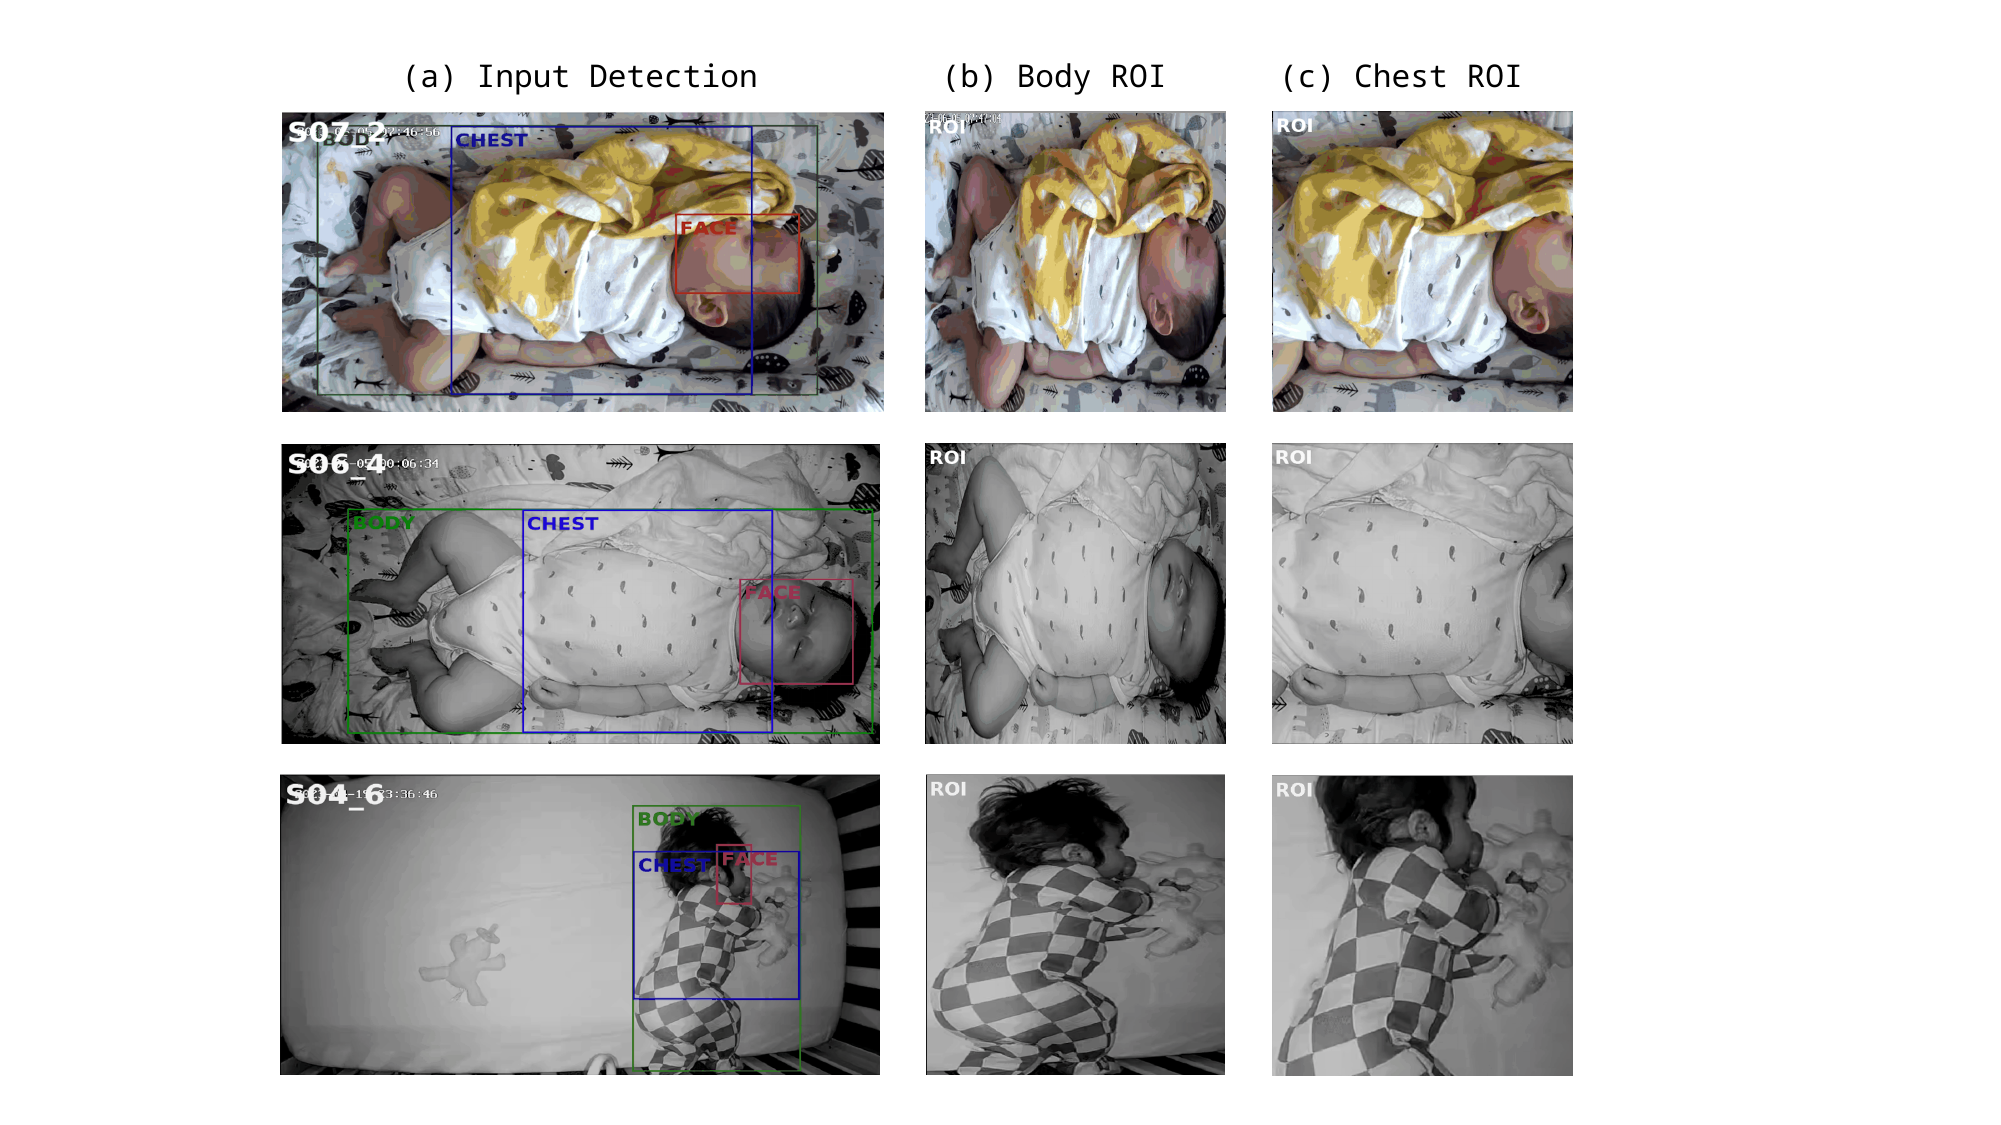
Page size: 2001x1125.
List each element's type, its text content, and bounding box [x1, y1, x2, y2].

text_box (c) Chest ROI [1264, 49, 1538, 102]
picture [925, 774, 1226, 1076]
picture [279, 774, 880, 1076]
picture [280, 442, 880, 744]
picture [924, 442, 1226, 744]
text_box (b) Body ROI [926, 49, 1182, 102]
text_box (a) Input Detection [386, 49, 773, 102]
picture [1271, 775, 1573, 1077]
picture [281, 111, 884, 413]
picture [1271, 442, 1573, 744]
picture [1271, 111, 1573, 413]
picture [924, 111, 1226, 413]
